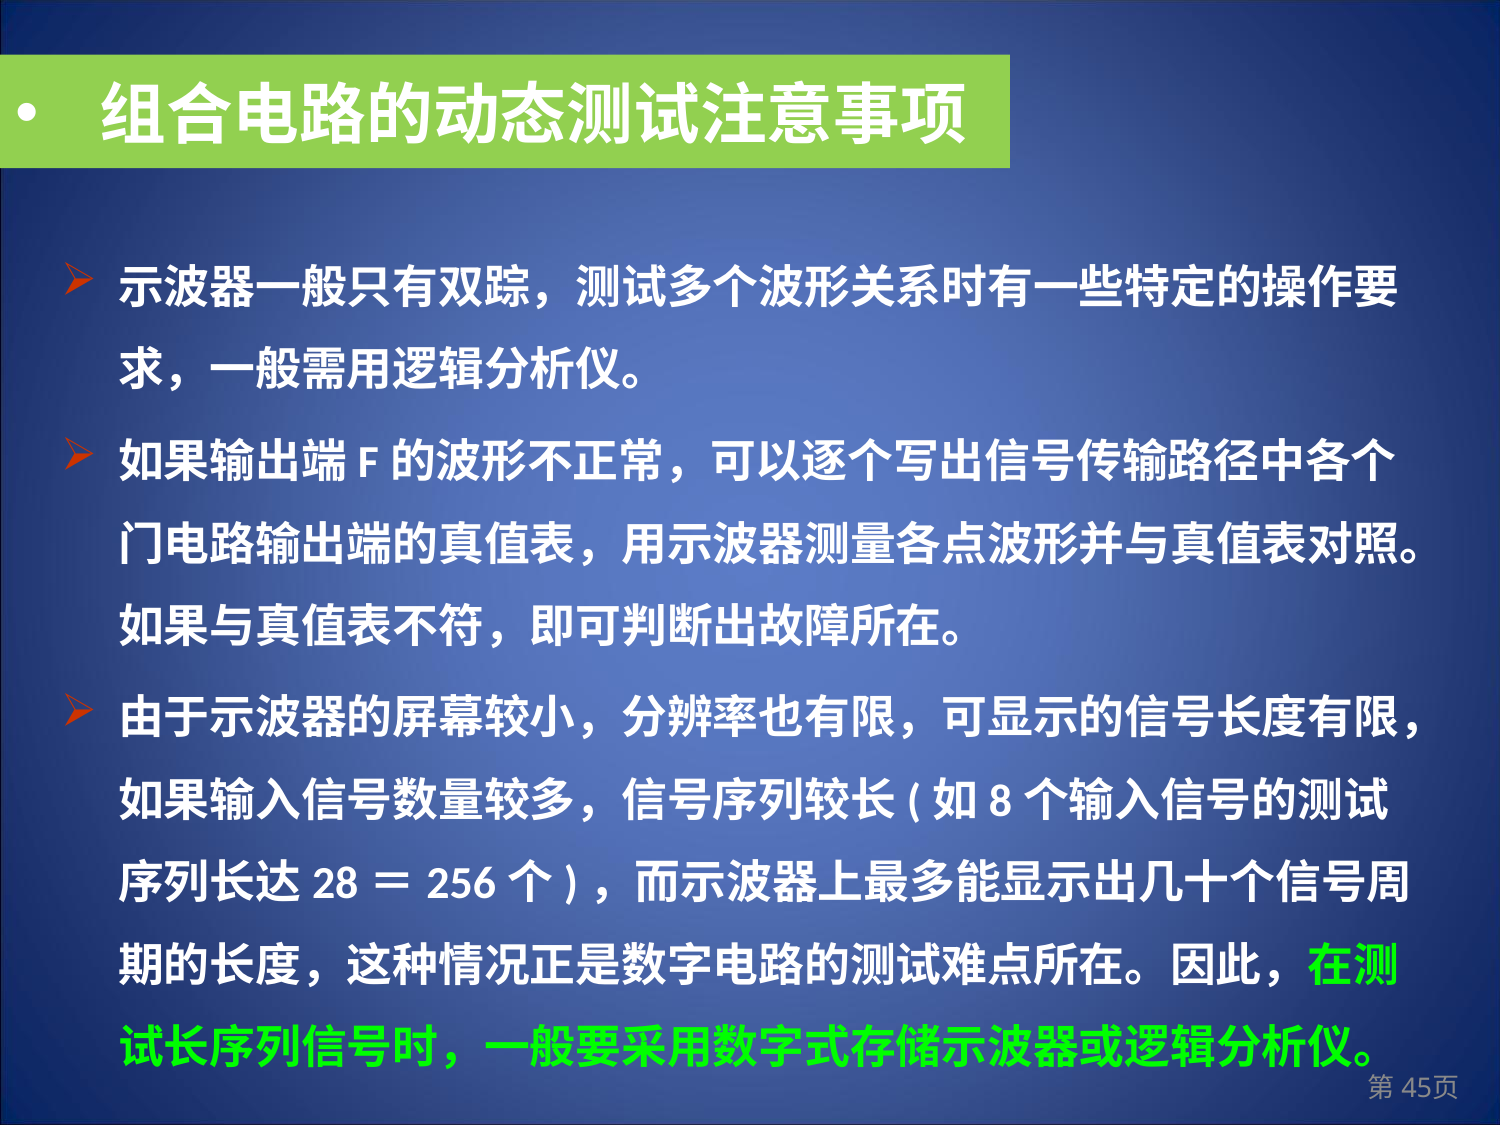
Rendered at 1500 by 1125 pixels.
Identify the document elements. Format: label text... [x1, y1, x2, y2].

picture [0, 0, 1500, 1125]
title 组合电路的动态测试注意事项 [0, 54, 1010, 169]
list 示波器一般只有双踪，测试多个波形关系时有一些特定的操作要求，一般需用逻辑分析仪。 如果输出端F的波形不正常，可以逐个写出信号传输路径中各个门电路输出端的真值表，用示波器测量各点波形并与真值表对照。如果与真值表不符，即可判断出故障所在。 由于示波器的屏幕较小，分辨率也有限，可显示的信号长度有限，如果输入信号数量较多，信号序列较长(如8个输入信号的测试序列长达28＝256个)，而示波器上最多能显示出几十个信号周期的长度，这种情况正是数字电路的测试难点所在。因此，在测试长序列信号时，一般要采用数字式存储示波器或逻辑分析仪。 [46, 222, 1441, 1038]
